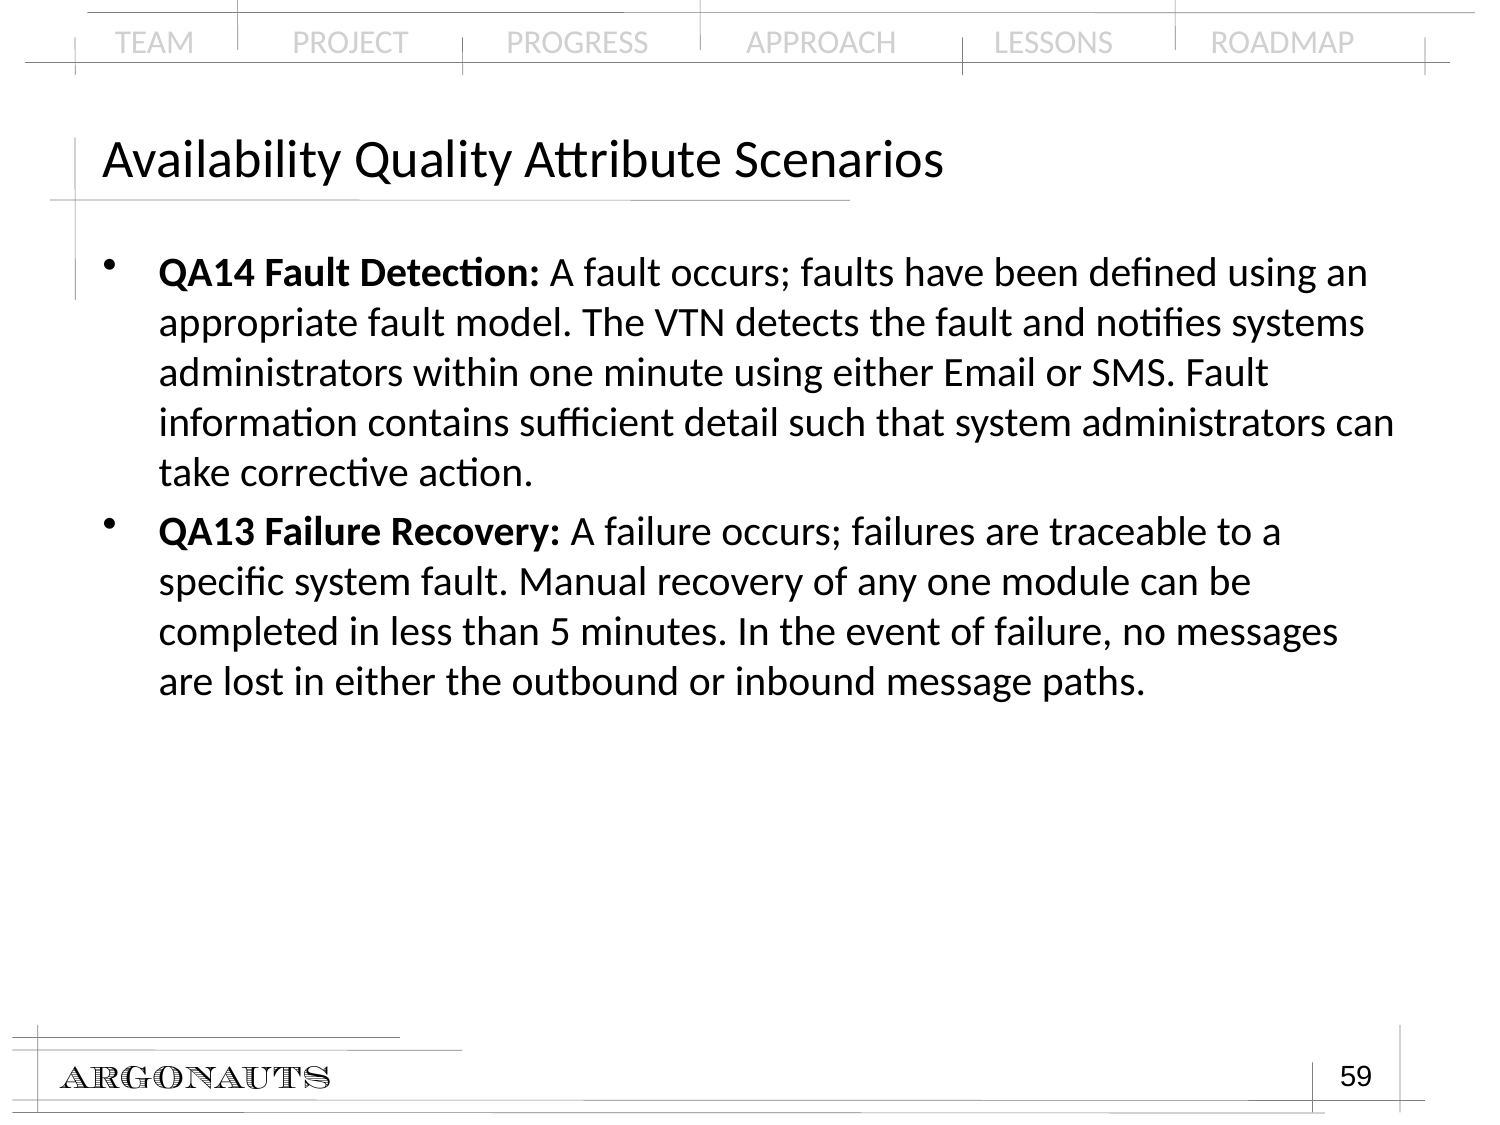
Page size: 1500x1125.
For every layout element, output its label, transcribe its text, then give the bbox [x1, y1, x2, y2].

title Availability Quality Attribute Scenarios [87, 112, 1413, 200]
slide_number 59 [1074, 1050, 1388, 1125]
list QA14 Fault Detection: A fault occurs; faults have been defined using an appropriate fault model. The VTN detects the fault and notifies systems administrators within one minute using either Email or SMS. Fault information contains sufficient detail such that system administrators can take corrective action. QA13 Failure Recovery: A failure occurs; failures are traceable to a specific system fault. Manual recovery of any one module can be completed in less than 5 minutes. In the event of failure, no messages are lost in either the outbound or inbound message paths. [87, 237, 1413, 913]
picture [50, 1055, 350, 1099]
